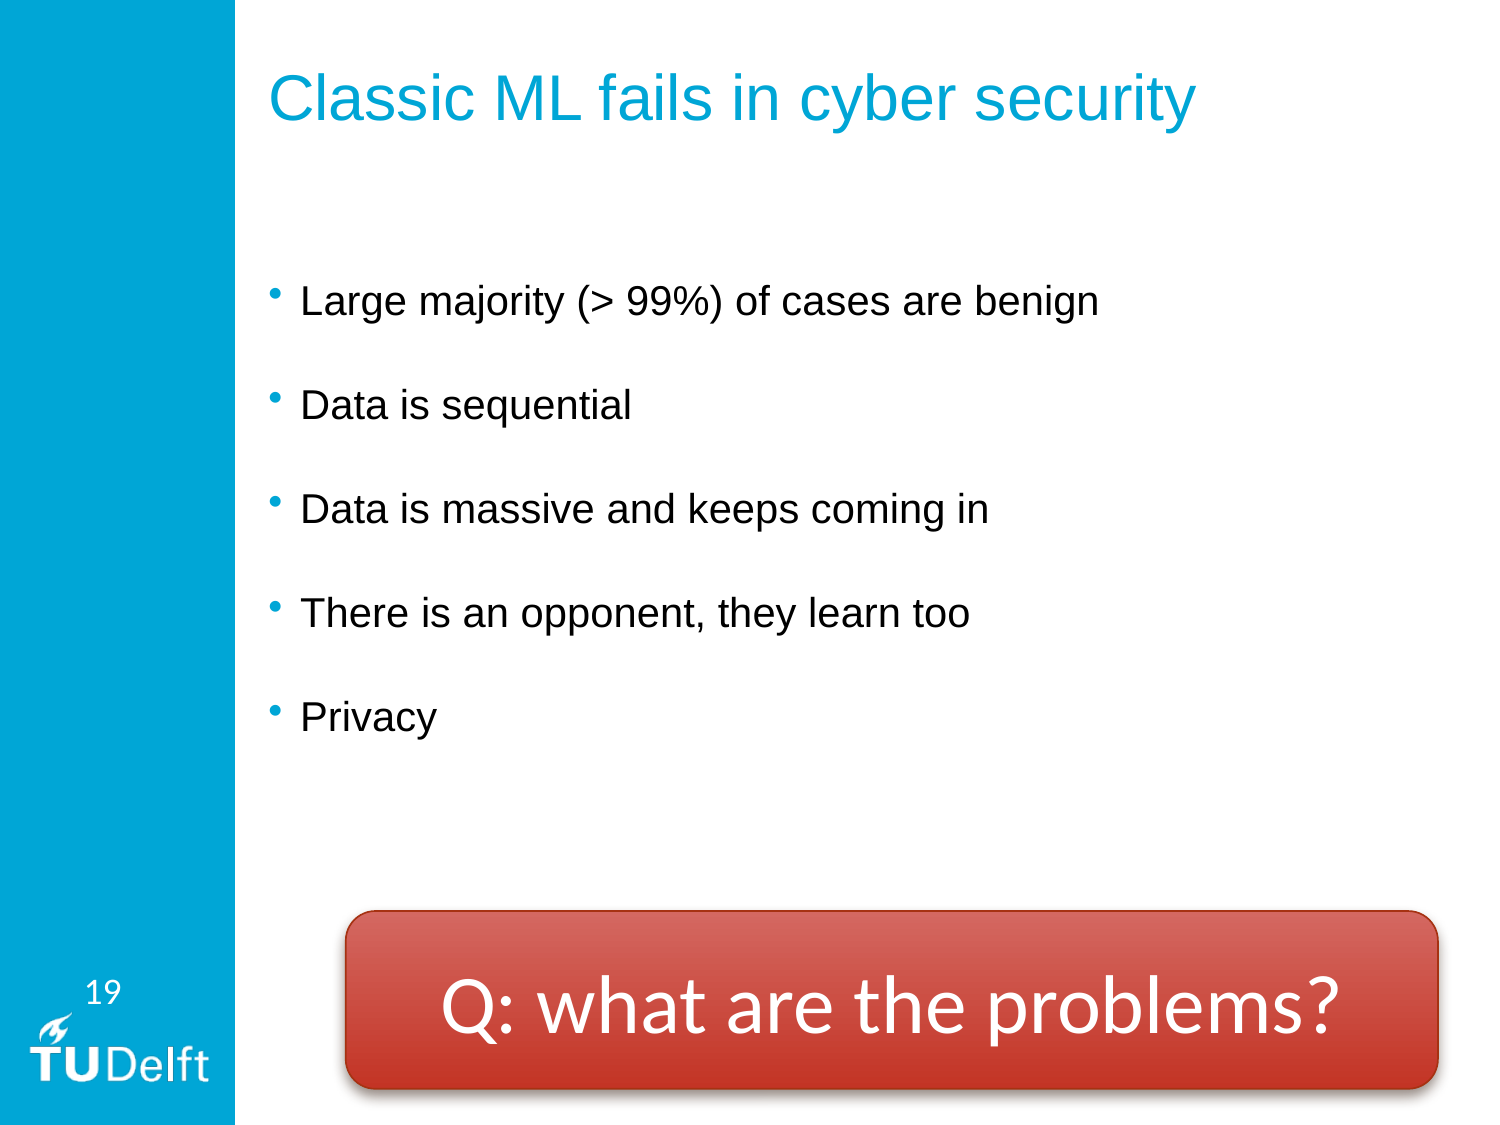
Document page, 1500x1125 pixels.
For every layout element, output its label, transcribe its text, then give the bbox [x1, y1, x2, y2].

text_box Q: what are the problems? [344, 910, 1439, 1090]
list Large majority (> 99%) of cases are benign Data is sequential Data is massive and keeps coming in There is an opponent, they learn too Privacy [268, 271, 1423, 1061]
title Classic ML fails in cyber security [268, 55, 1423, 231]
